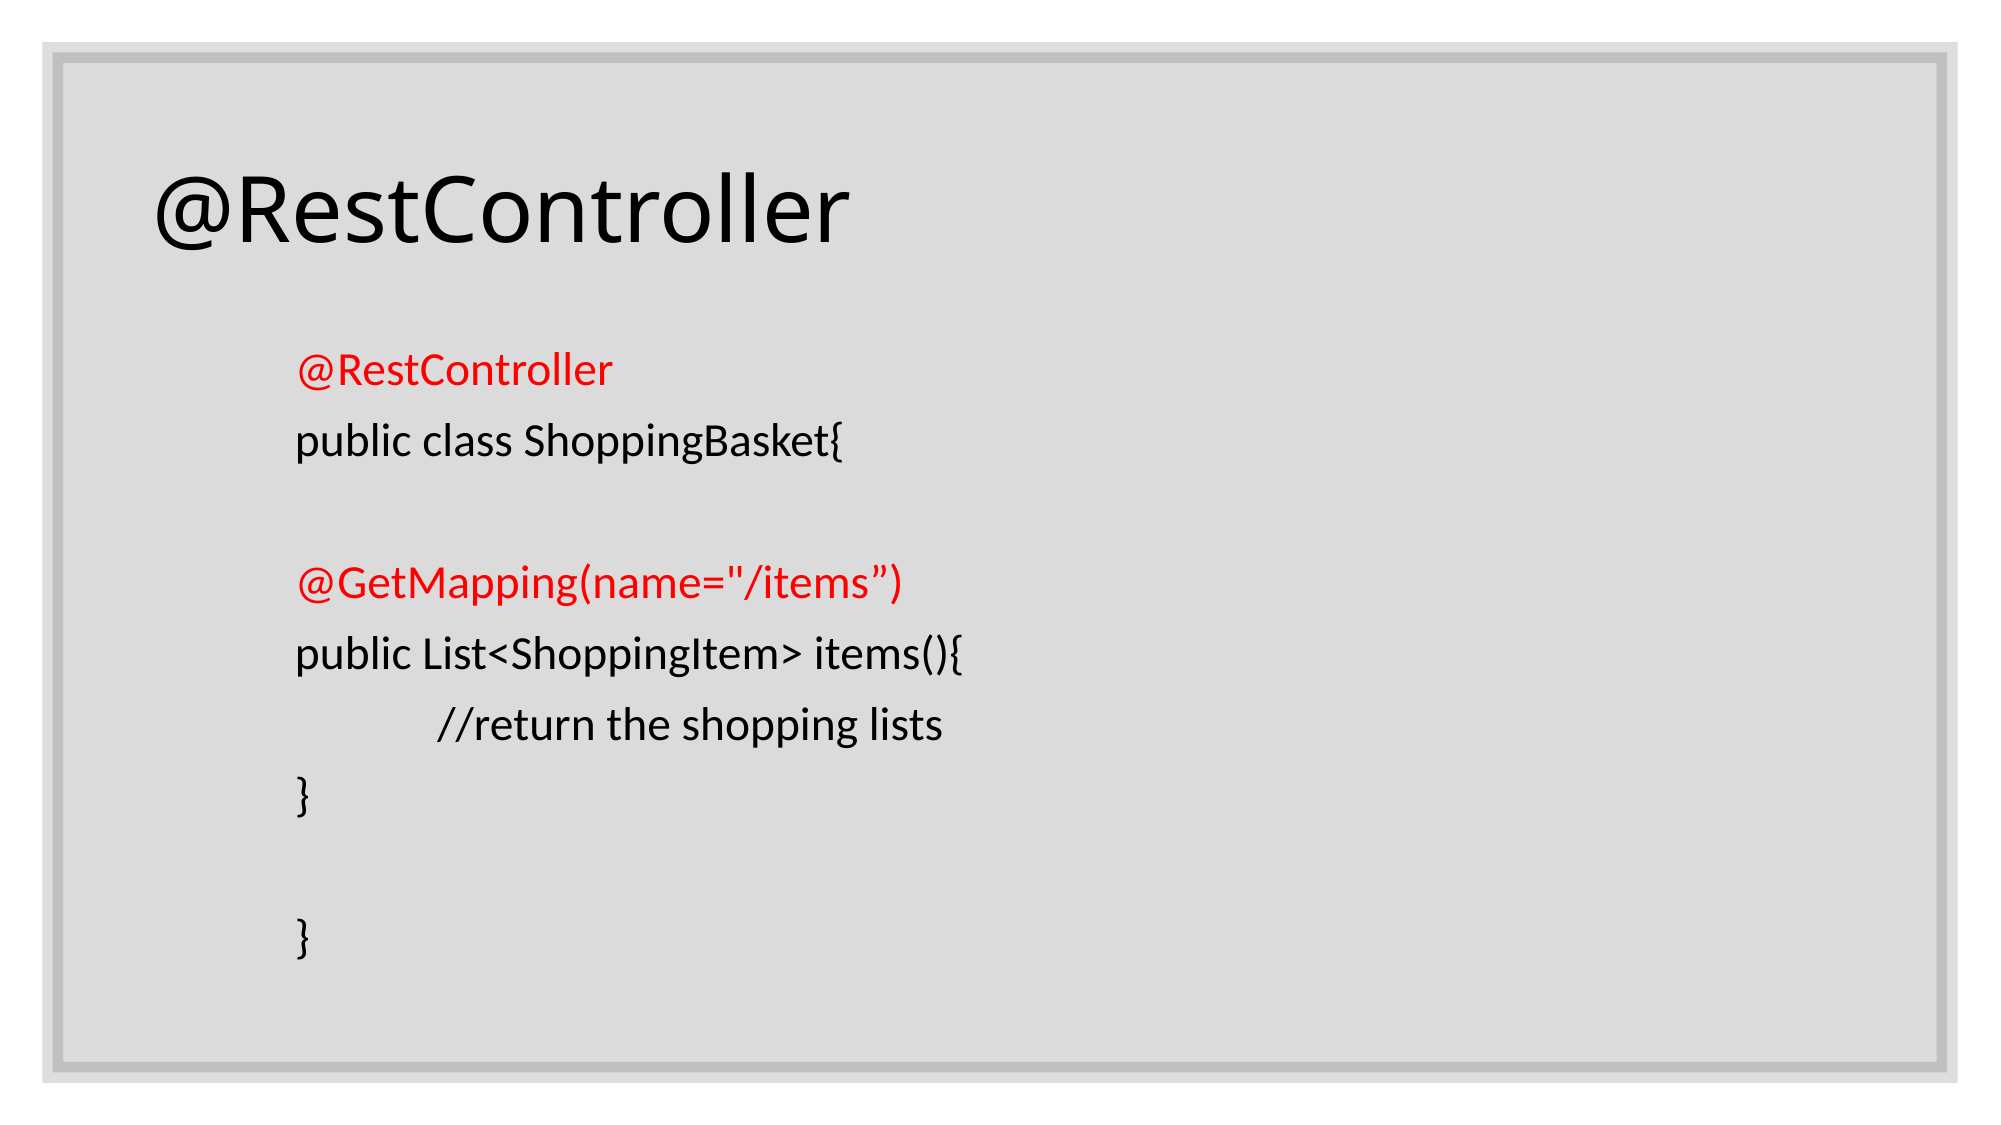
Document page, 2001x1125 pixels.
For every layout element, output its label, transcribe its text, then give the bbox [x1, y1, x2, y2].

list @RestController public class ShoppingBasket{ @GetMapping(name="/items”) public List<ShoppingItem> items(){ //return the shopping lists } } [137, 337, 1863, 973]
text_box [52, 51, 1948, 1073]
title @RestController [137, 103, 1863, 322]
